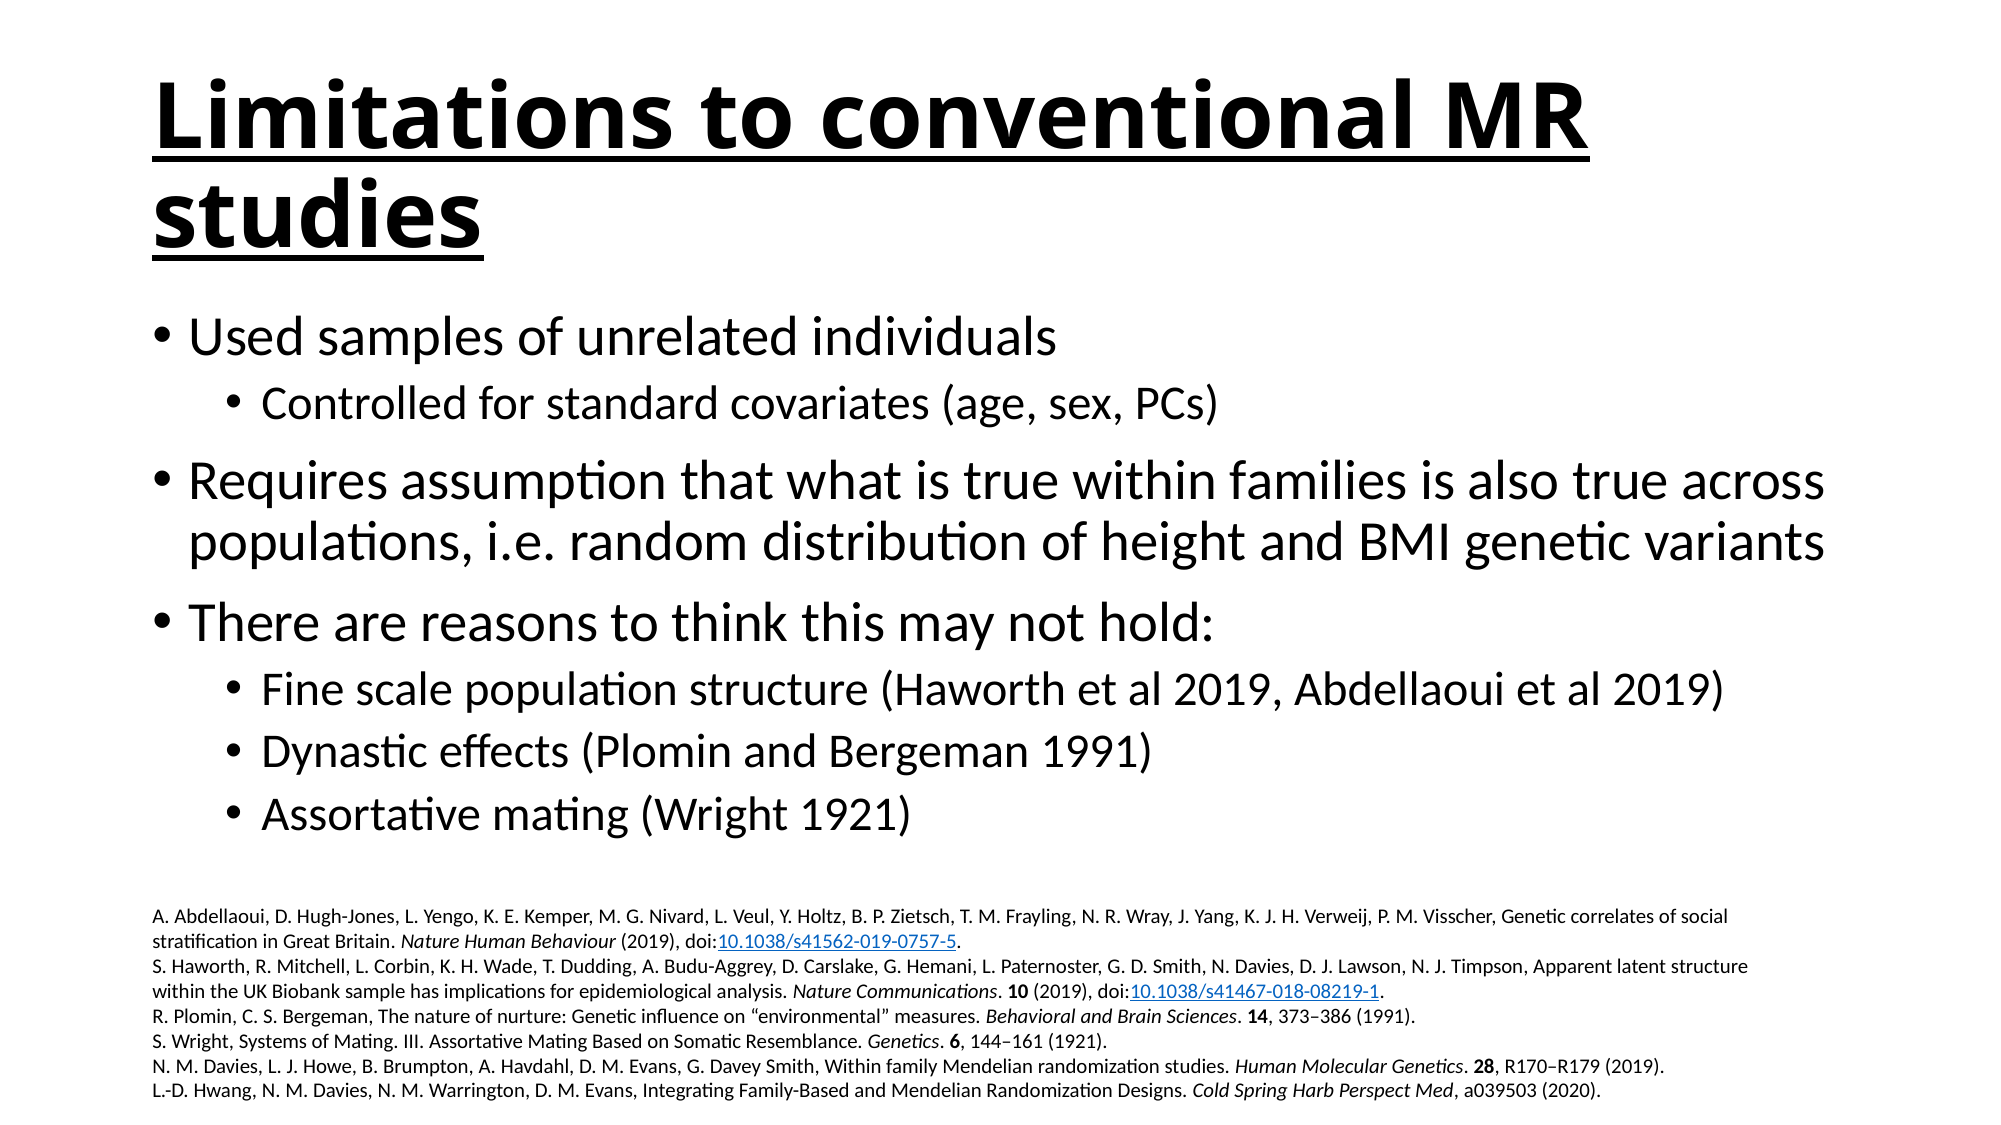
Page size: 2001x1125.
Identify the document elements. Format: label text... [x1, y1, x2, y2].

list Used samples of unrelated individuals Controlled for standard covariates (age, sex, PCs) Requires assumption that what is true within families is also true across populations, i.e. random distribution of height and BMI genetic variants There are reasons to think this may not hold: Fine scale population structure (Haworth et al 2019, Abdellaoui et al 2019) Dynastic effects (Plomin and Bergeman 1991) Assortative mating (Wright 1921) [137, 299, 1863, 895]
text_box A. Abdellaoui, D. Hugh-Jones, L. Yengo, K. E. Kemper, M. G. Nivard, L. Veul, Y. Holtz, B. P. Zietsch, T. M. Frayling, N. R. Wray, J. Yang, K. J. H. Verweij, P. M. Visscher, Genetic correlates of social stratification in Great Britain. Nature Human Behaviour (2019), doi:10.1038/s41562-019-0757-5. S. Haworth, R. Mitchell, L. Corbin, K. H. Wade, T. Dudding, A. Budu-Aggrey, D. Carslake, G. Hemani, L. Paternoster, G. D. Smith, N. Davies, D. J. Lawson, N. J. Timpson, Apparent latent structure within the UK Biobank sample has implications for epidemiological analysis. Nature Communications. 10 (2019), doi:10.1038/s41467-018-08219-1. R. Plomin, C. S. Bergeman, The nature of nurture: Genetic influence on “environmental” measures. Behavioral and Brain Sciences. 14, 373–386 (1991). S. Wright, Systems of Mating. III. Assortative Mating Based on Somatic Resemblance. Genetics. 6, 144–161 (1921). N. M. Davies, L. J. Howe, B. Brumpton, A. Havdahl, D. M. Evans, G. Davey Smith, Within family Mendelian randomization studies. Human Molecular Genetics. 28, R170–R179 (2019). L.-D. Hwang, N. M. Davies, N. M. Warrington, D. M. Evans, Integrating Family-Based and Mendelian Randomization Designs. Cold Spring Harb Perspect Med, a039503 (2020). [137, 894, 1799, 1125]
title Limitations to conventional MR studies [137, 59, 1863, 278]
